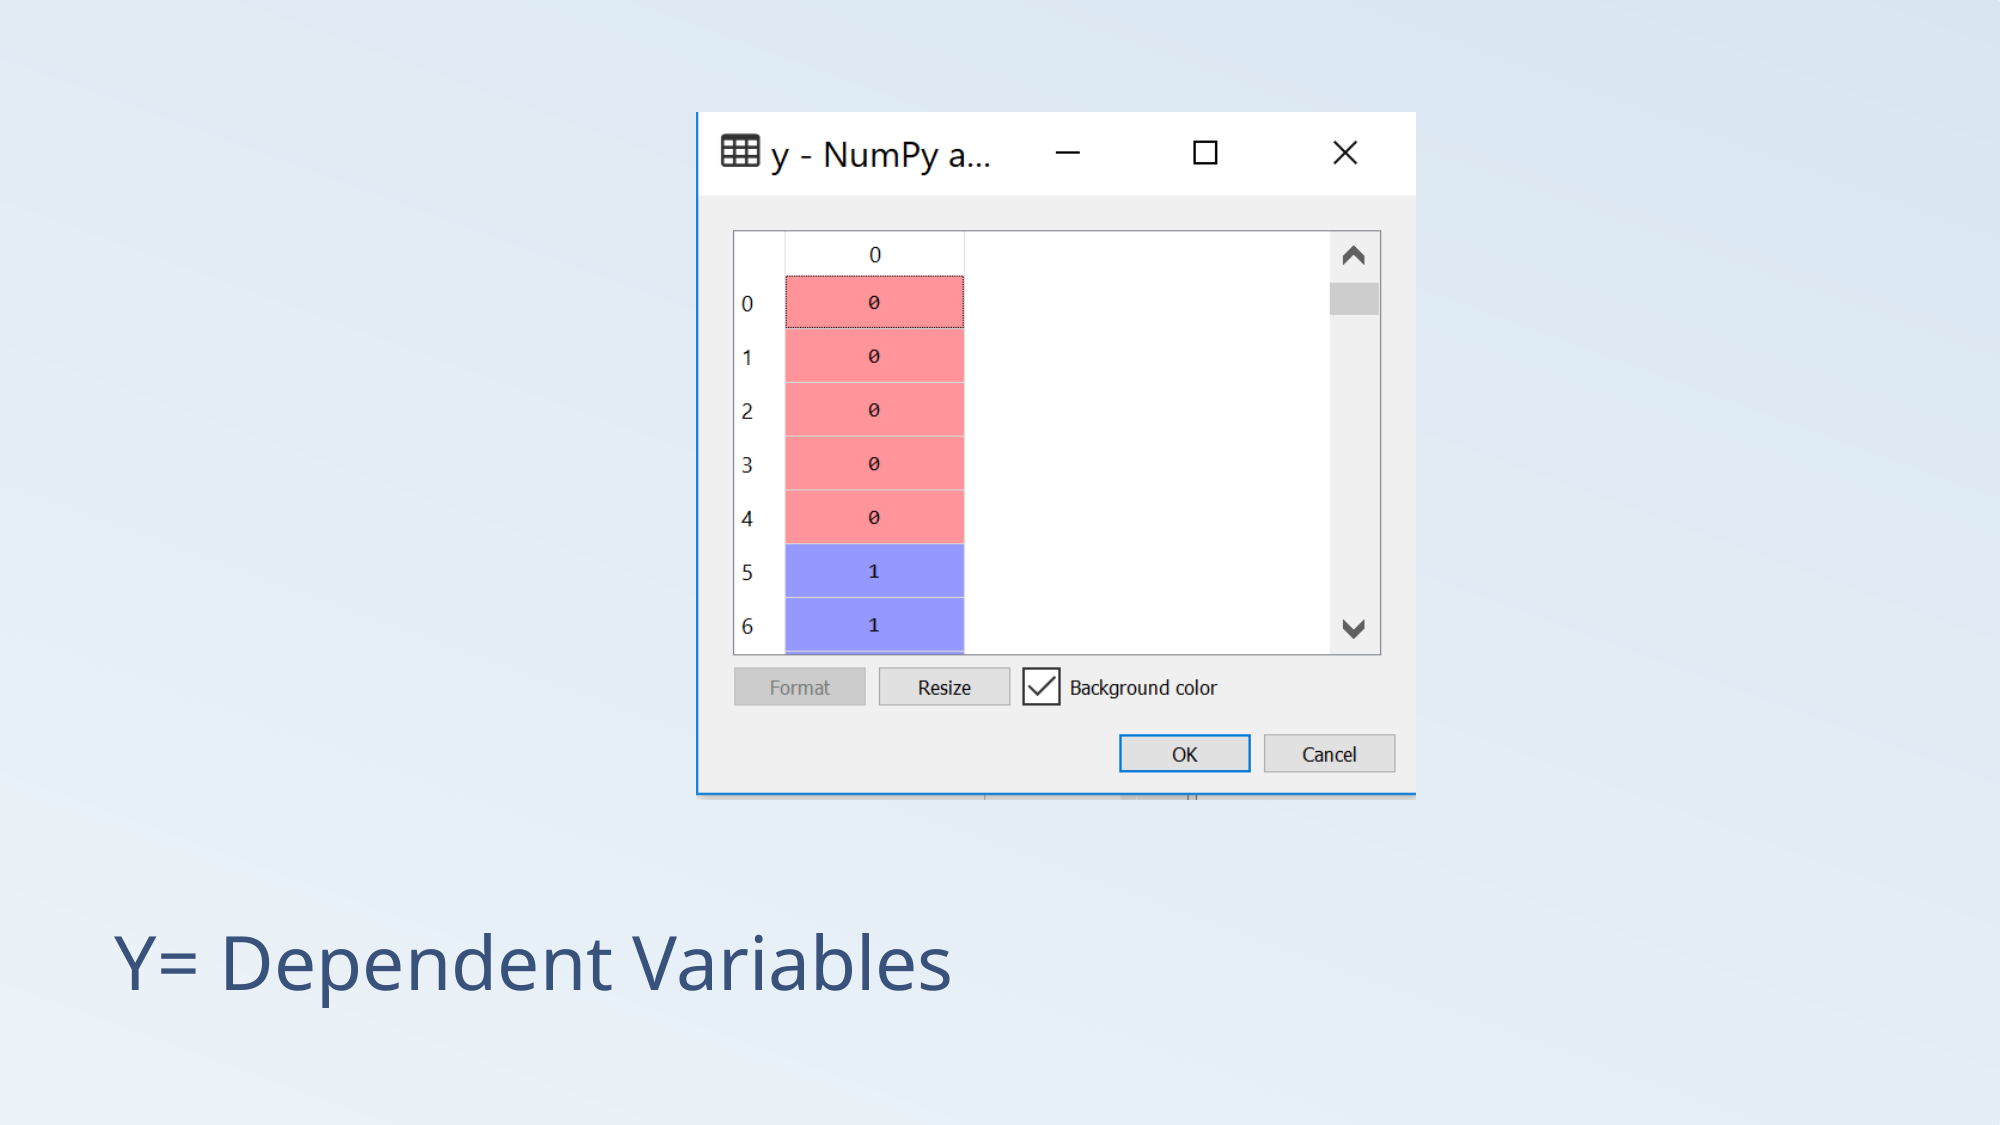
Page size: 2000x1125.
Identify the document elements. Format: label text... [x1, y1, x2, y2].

title Y= Dependent Variables [99, 837, 1900, 1013]
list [696, 112, 1416, 800]
